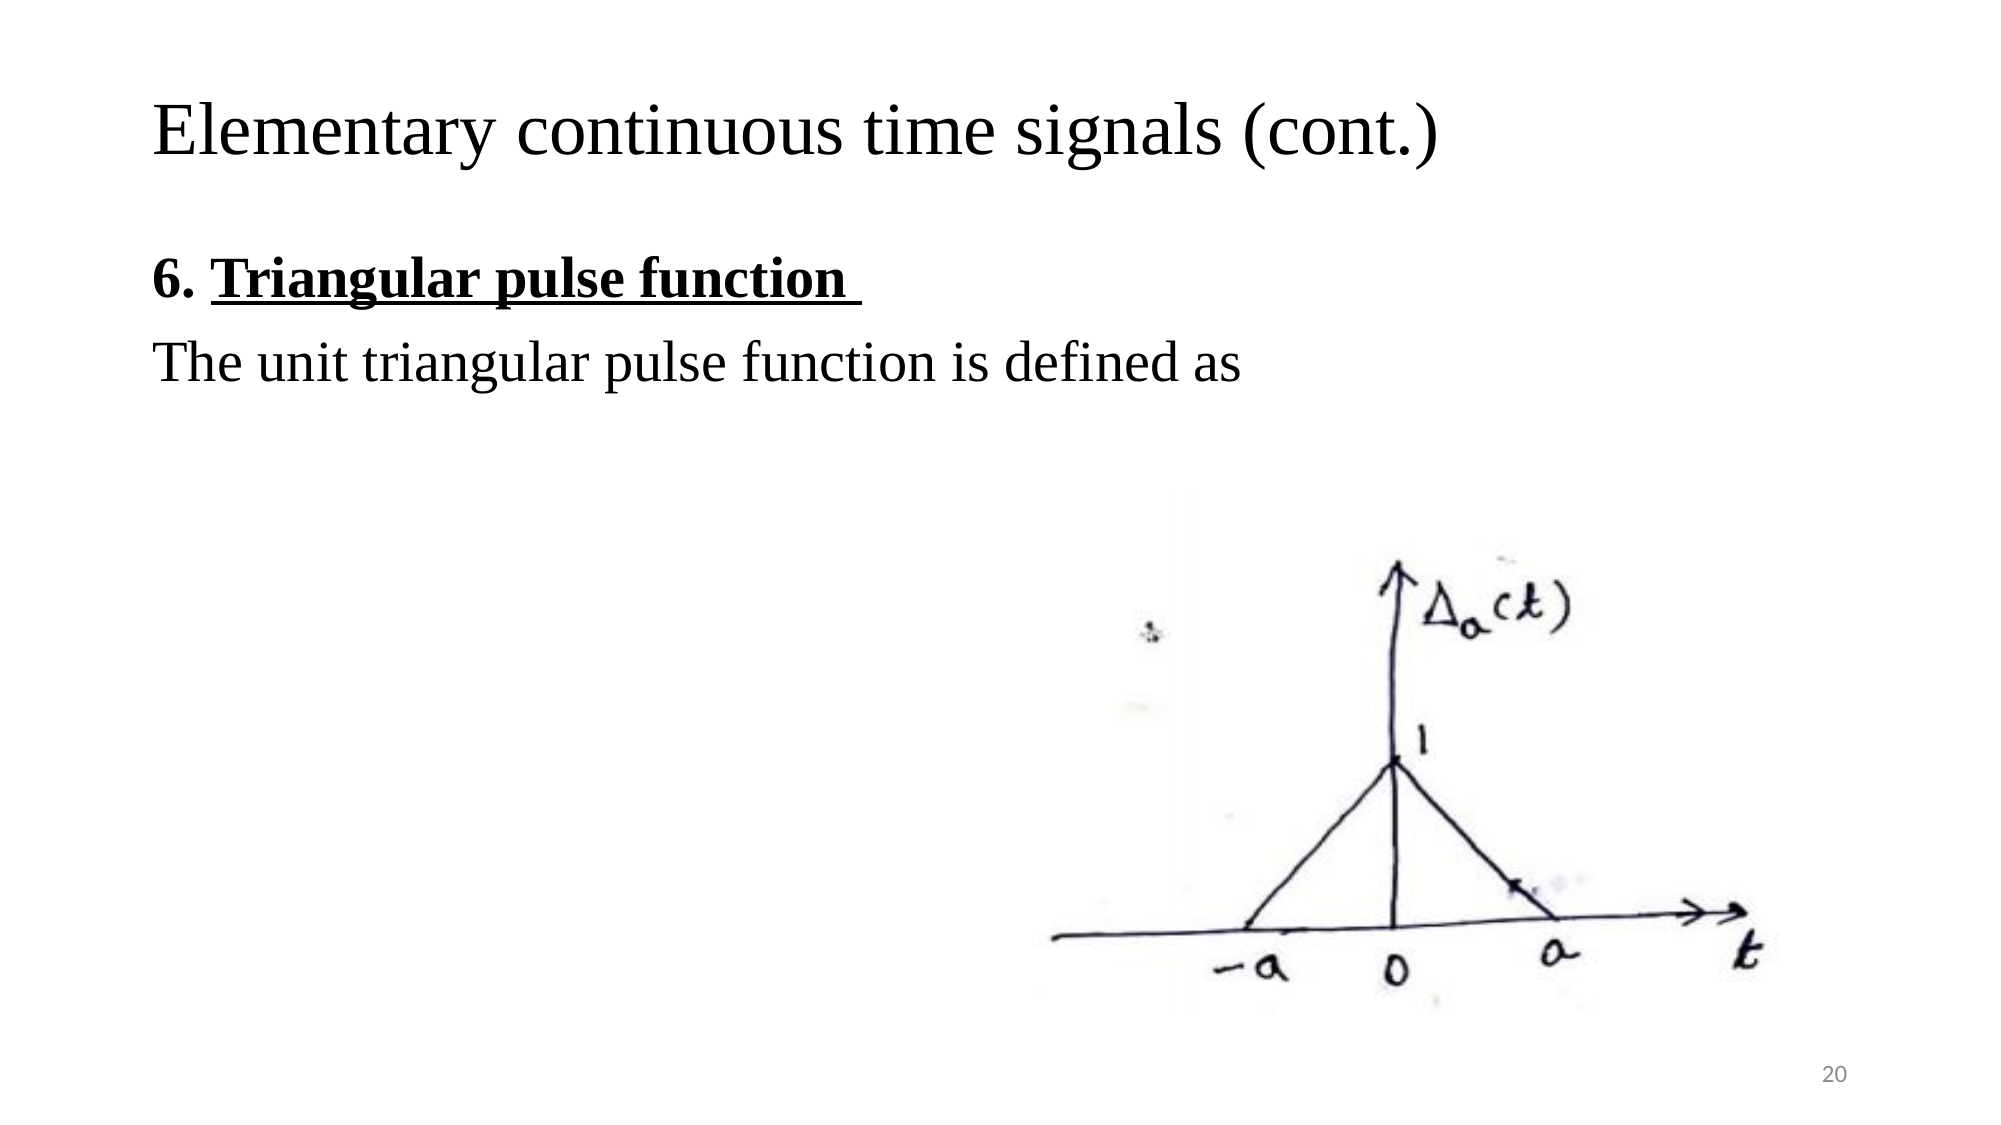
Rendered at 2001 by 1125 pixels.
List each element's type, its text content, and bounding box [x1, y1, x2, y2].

picture [1032, 491, 1793, 1014]
slide_number 20 [1412, 1042, 1863, 1103]
title Elementary continuous time signals (cont.) [137, 59, 1863, 201]
